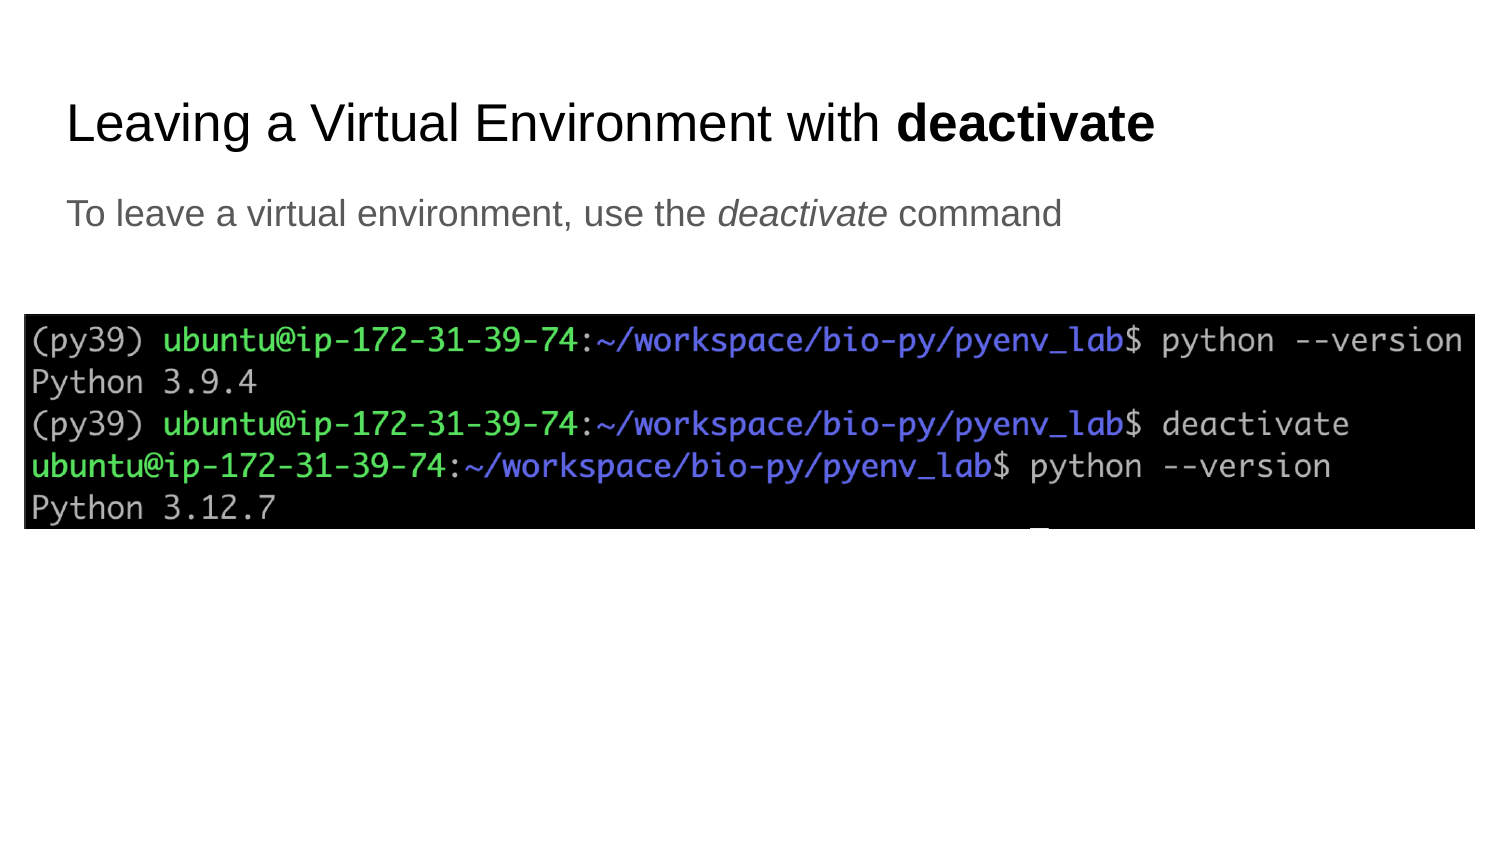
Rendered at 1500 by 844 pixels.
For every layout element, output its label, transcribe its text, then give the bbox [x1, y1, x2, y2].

list To leave a virtual environment, use the deactivate command [51, 166, 1449, 313]
title Leaving a Virtual Environment with deactivate [51, 72, 1449, 166]
picture [24, 314, 1476, 529]
